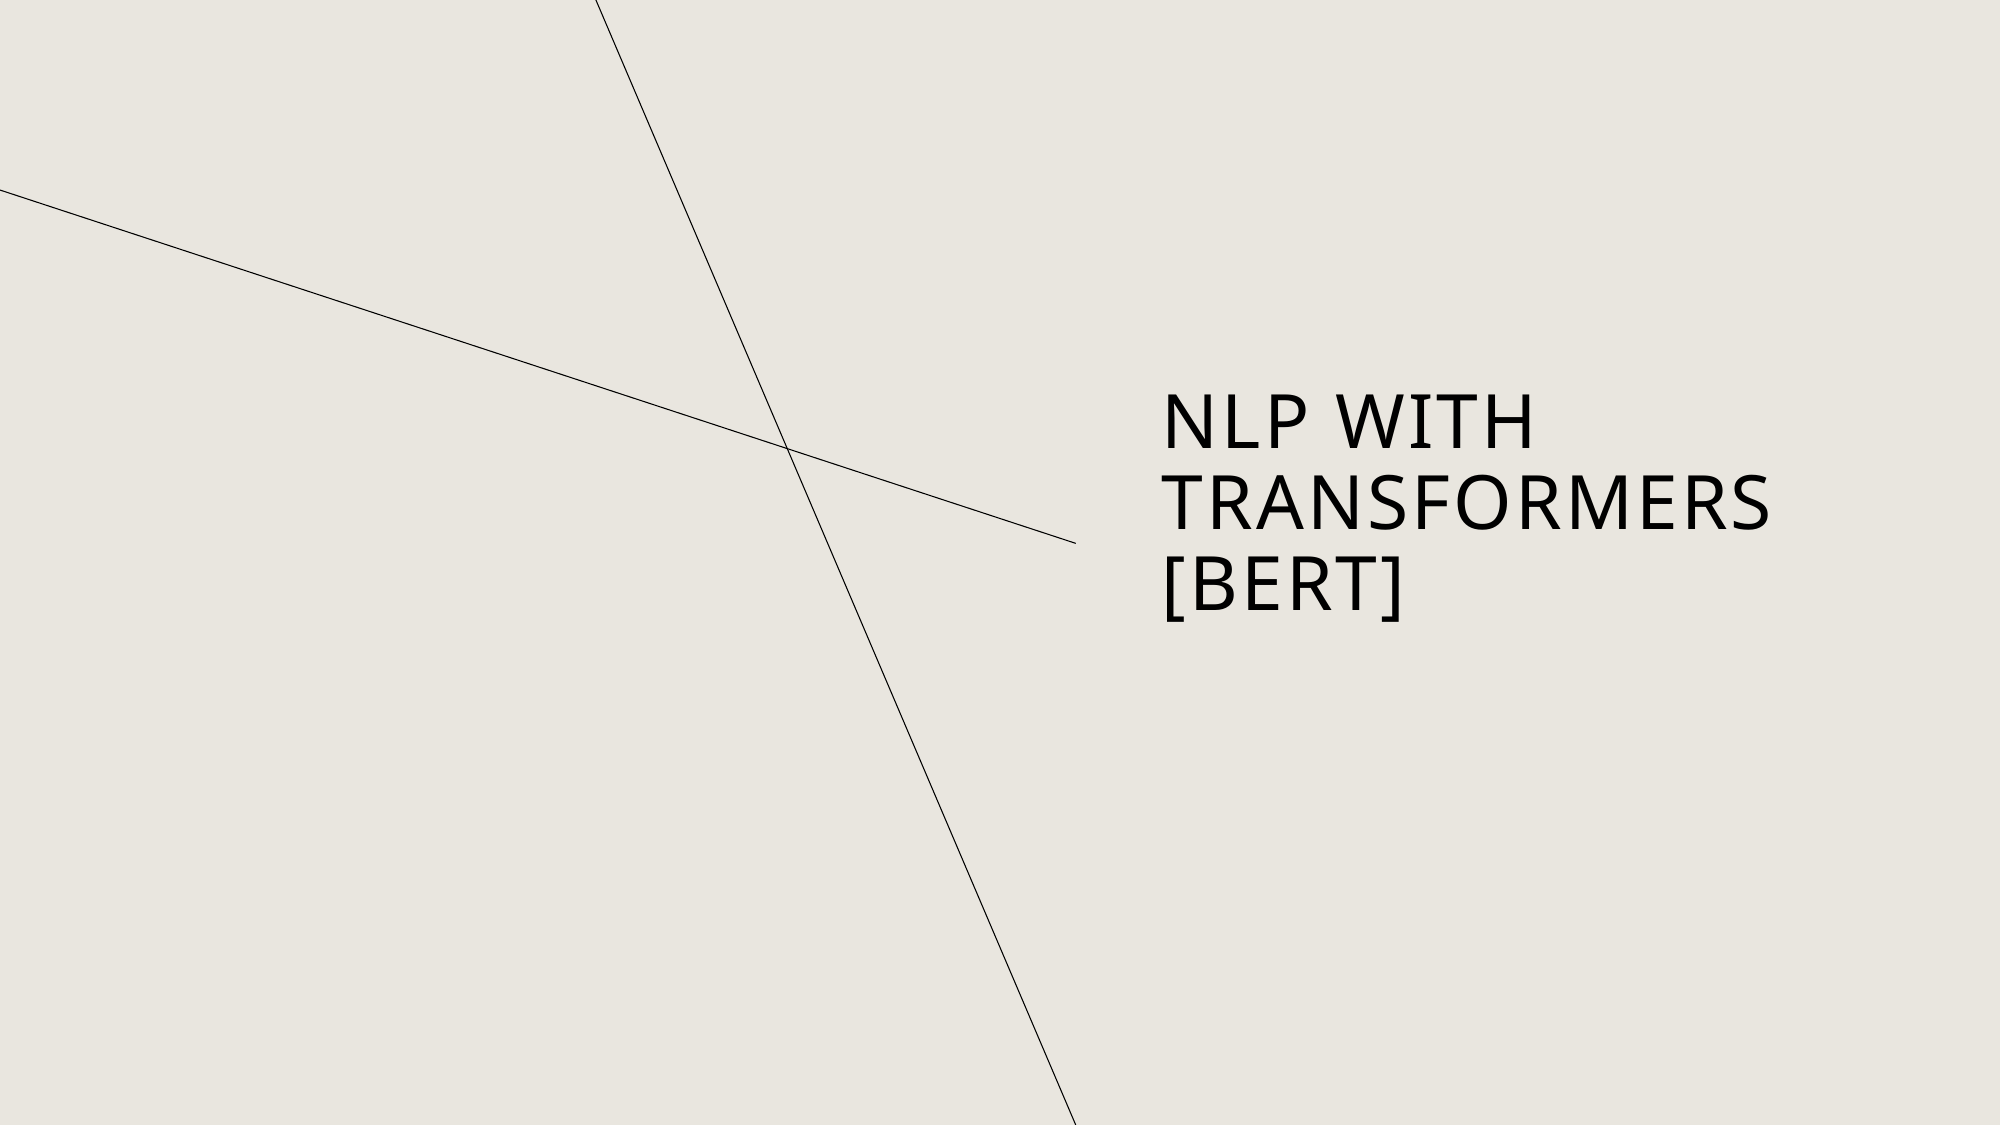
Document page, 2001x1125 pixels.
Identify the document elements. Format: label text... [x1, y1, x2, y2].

title NLP With Transformers [BERT] [1146, 79, 1833, 634]
